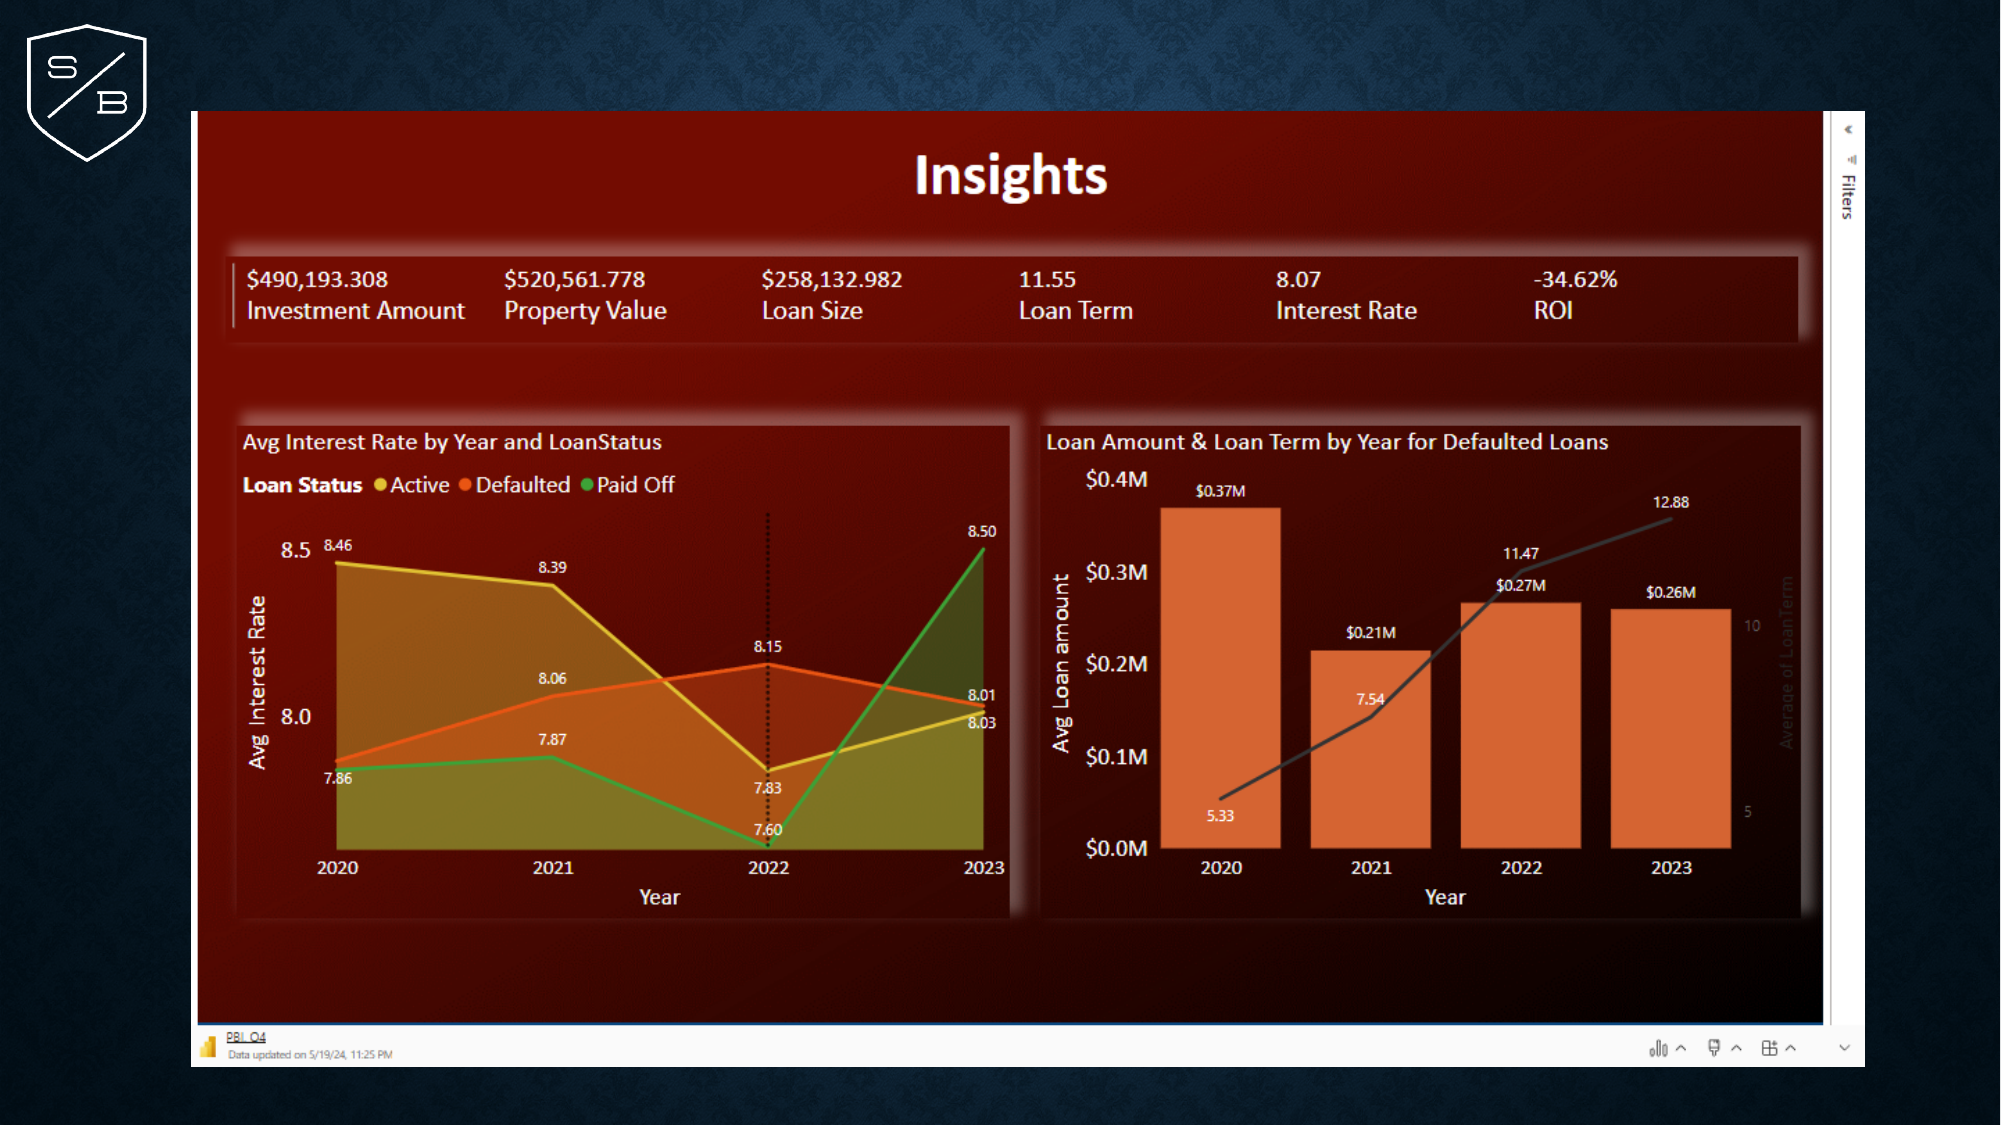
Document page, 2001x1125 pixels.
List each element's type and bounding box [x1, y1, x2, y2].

picture [191, 111, 1865, 1067]
picture [27, 23, 148, 162]
